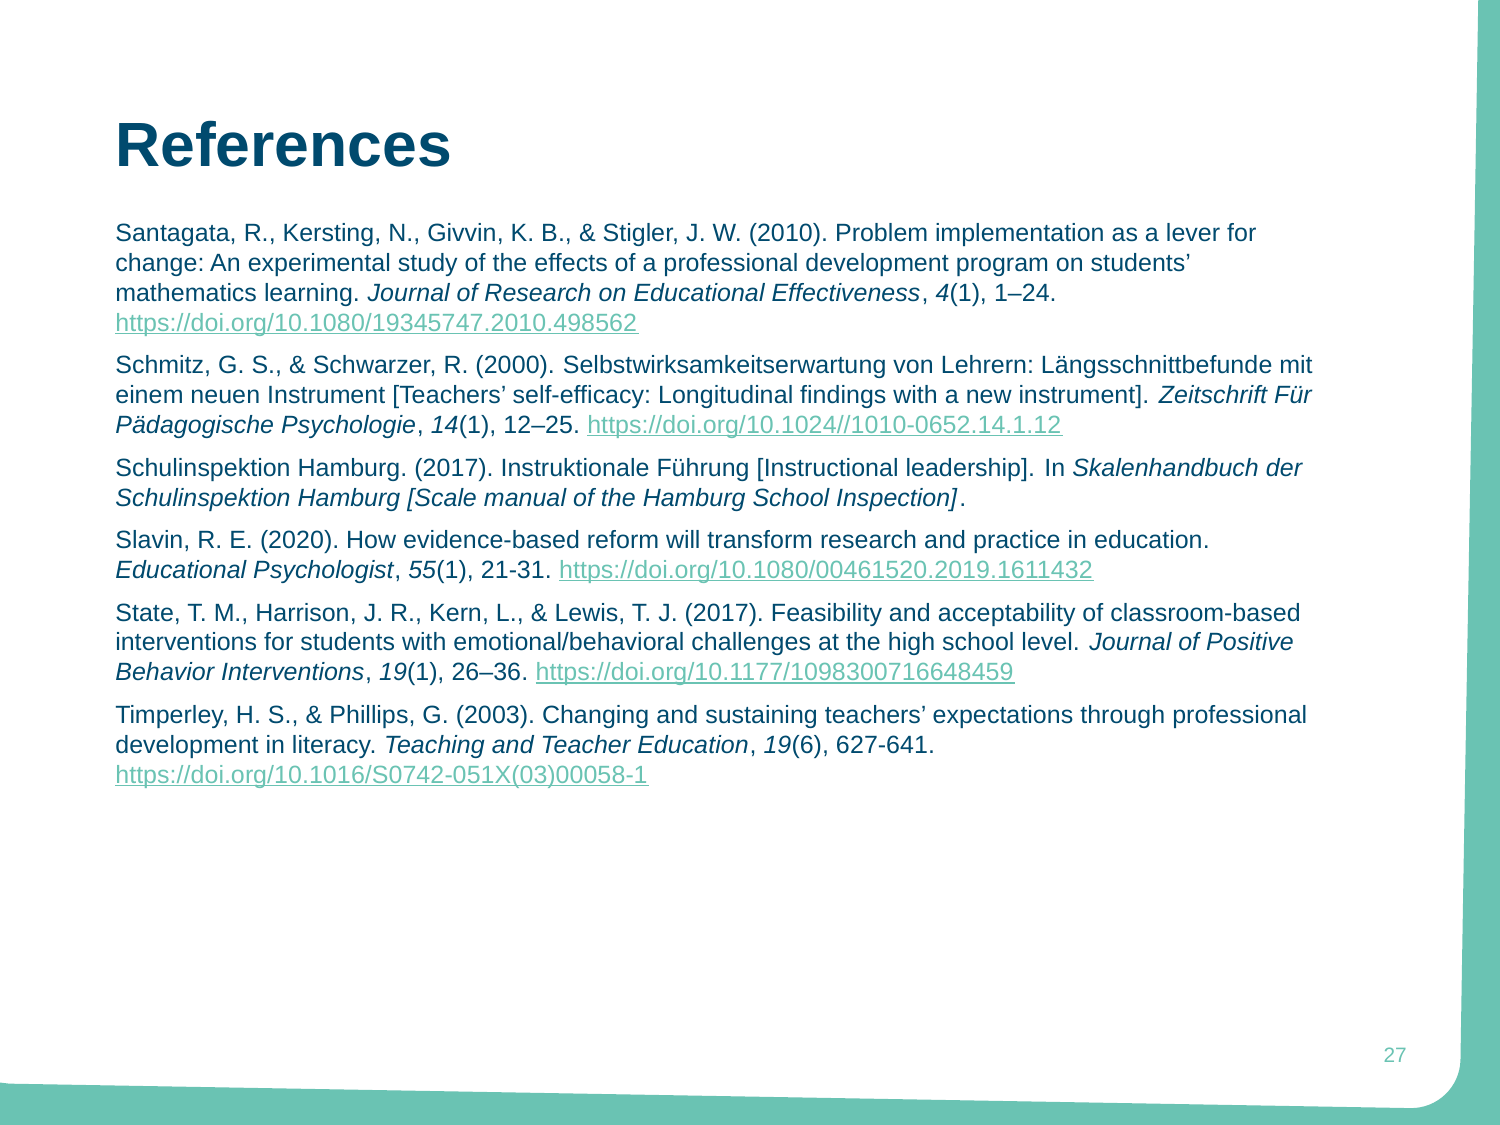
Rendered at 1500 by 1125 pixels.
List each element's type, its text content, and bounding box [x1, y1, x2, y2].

list Santagata, R., Kersting, N., Givvin, K. B., & Stigler, J. W. (2010). Problem implementation as a lever for change: An experimental study of the effects of a professional development program on students’ mathematics learning. Journal of Research on Educational Effectiveness, 4(1), 1–24. https://doi.org/10.1080/19345747.2010.498562 Schmitz, G. S., & Schwarzer, R. (2000). Selbstwirksamkeitserwartung von Lehrern: Längsschnittbefunde mit einem neuen Instrument [Teachers’ self-efficacy: Longitudinal findings with a new instrument]. Zeitschrift Für Pädagogische Psychologie, 14(1), 12–25. https://doi.org/10.1024//1010-0652.14.1.12 Schulinspektion Hamburg. (2017). Instruktionale Führung [Instructional leadership]. In Skalenhandbuch der Schulinspektion Hamburg [Scale manual of the Hamburg School Inspection]. Slavin, R. E. (2020). How evidence-based reform will transform research and practice in education. Educational Psychologist, 55(1), 21-31. https://doi.org/10.1080/00461520.2019.1611432 State, T. M., Harrison, J. R., Kern, L., & Lewis, T. J. (2017). Feasibility and acceptability of classroom-based interventions for students with emotional/behavioral challenges at the high school level. Journal of Positive Behavior Interventions, 19(1), 26–36. https://doi.org/10.1177/1098300716648459 Timperley, H. S., & Phillips, G. (2003). Changing and sustaining teachers’ expectations through professional development in literacy. Teaching and Teacher Education, 19(6), 627-641. https://doi.org/10.1016/S0742-051X(03)00058-1 [100, 209, 1338, 916]
title References [100, 59, 1338, 209]
slide_number 27 [1071, 1034, 1422, 1075]
